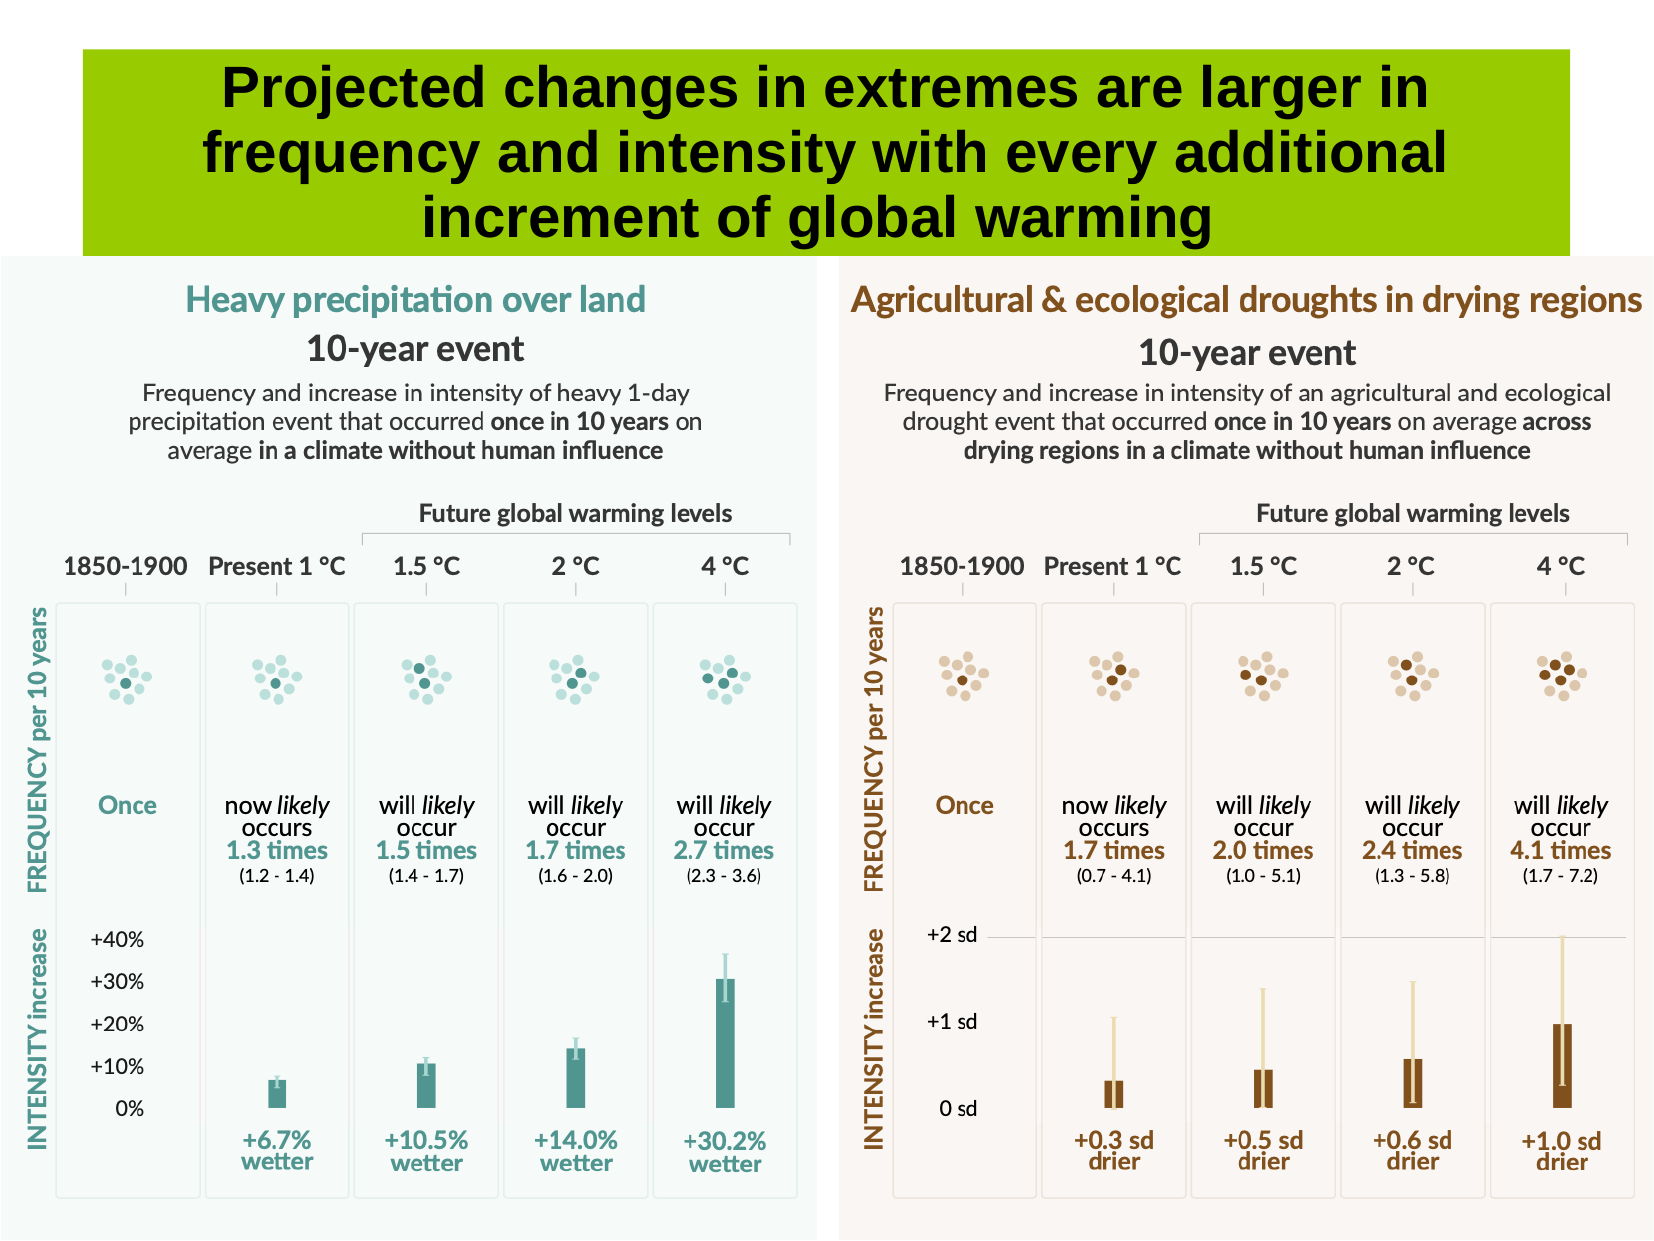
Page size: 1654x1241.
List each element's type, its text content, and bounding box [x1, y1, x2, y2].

picture [0, 256, 1654, 1241]
title Projected changes in extremes are larger in frequency and intensity with every additional increment of global warming [82, 49, 1571, 254]
